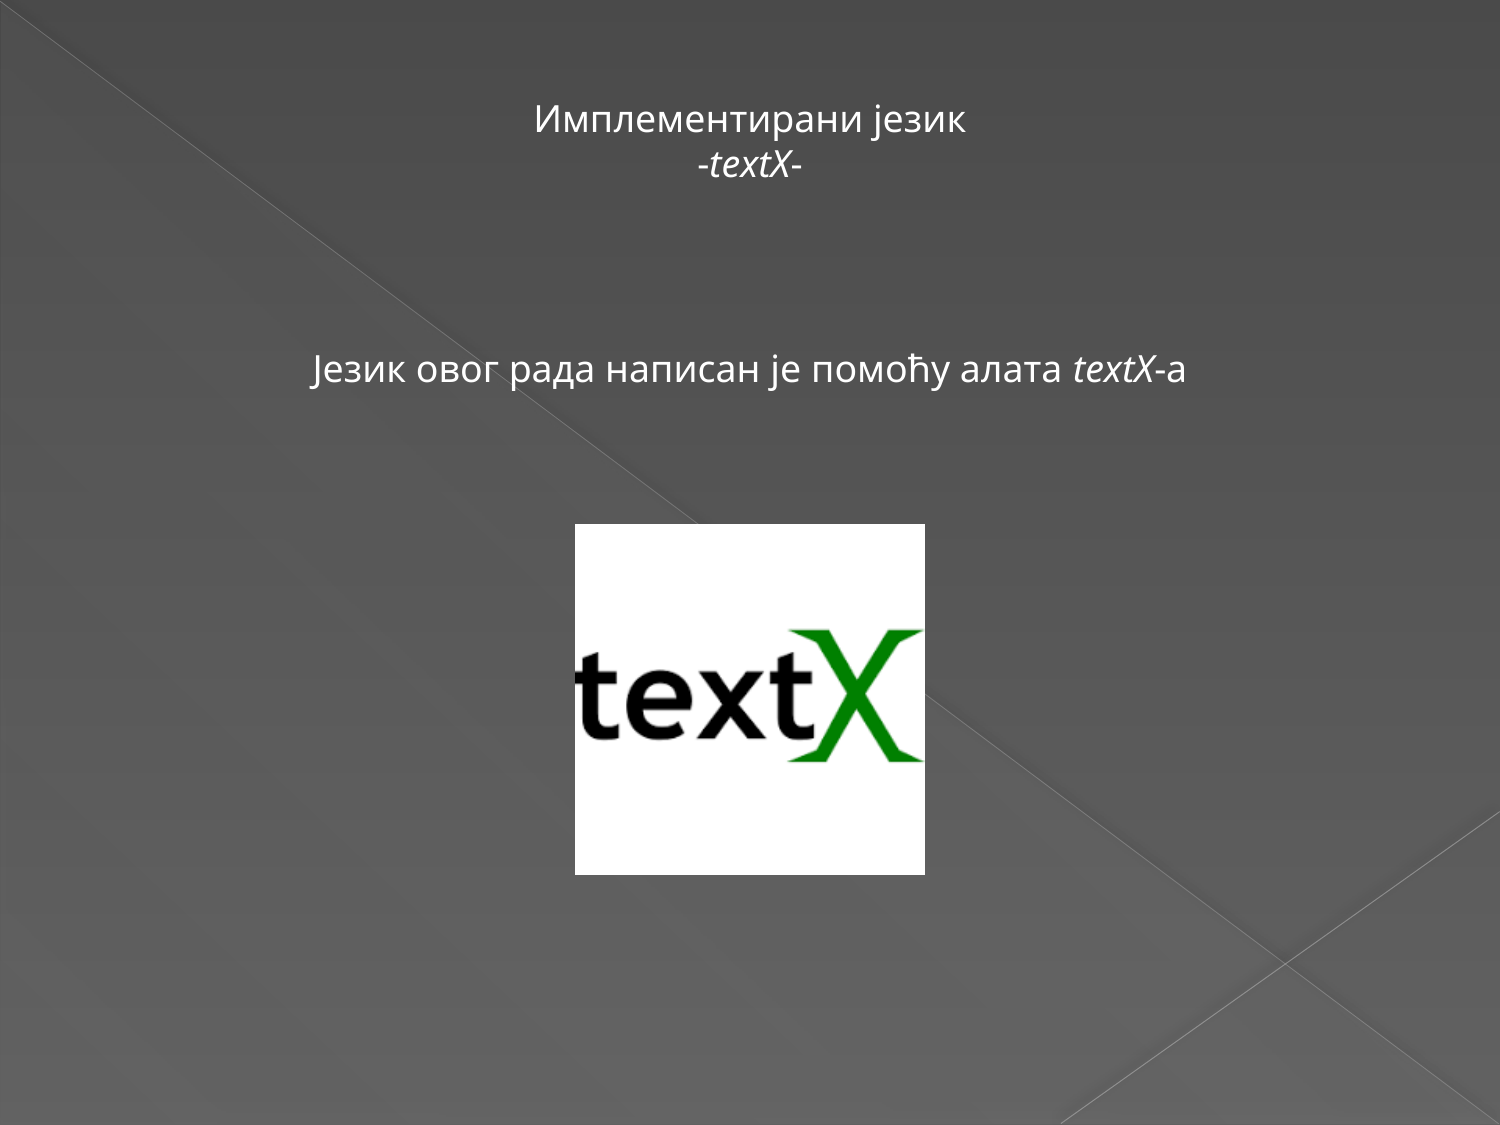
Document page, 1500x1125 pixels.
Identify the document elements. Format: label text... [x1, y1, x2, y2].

text_box Језик овог рада написан је помоћу алата textX-а [0, 337, 1500, 398]
picture [574, 524, 926, 876]
text_box Имплементирани језик -textX- [0, 87, 1500, 238]
